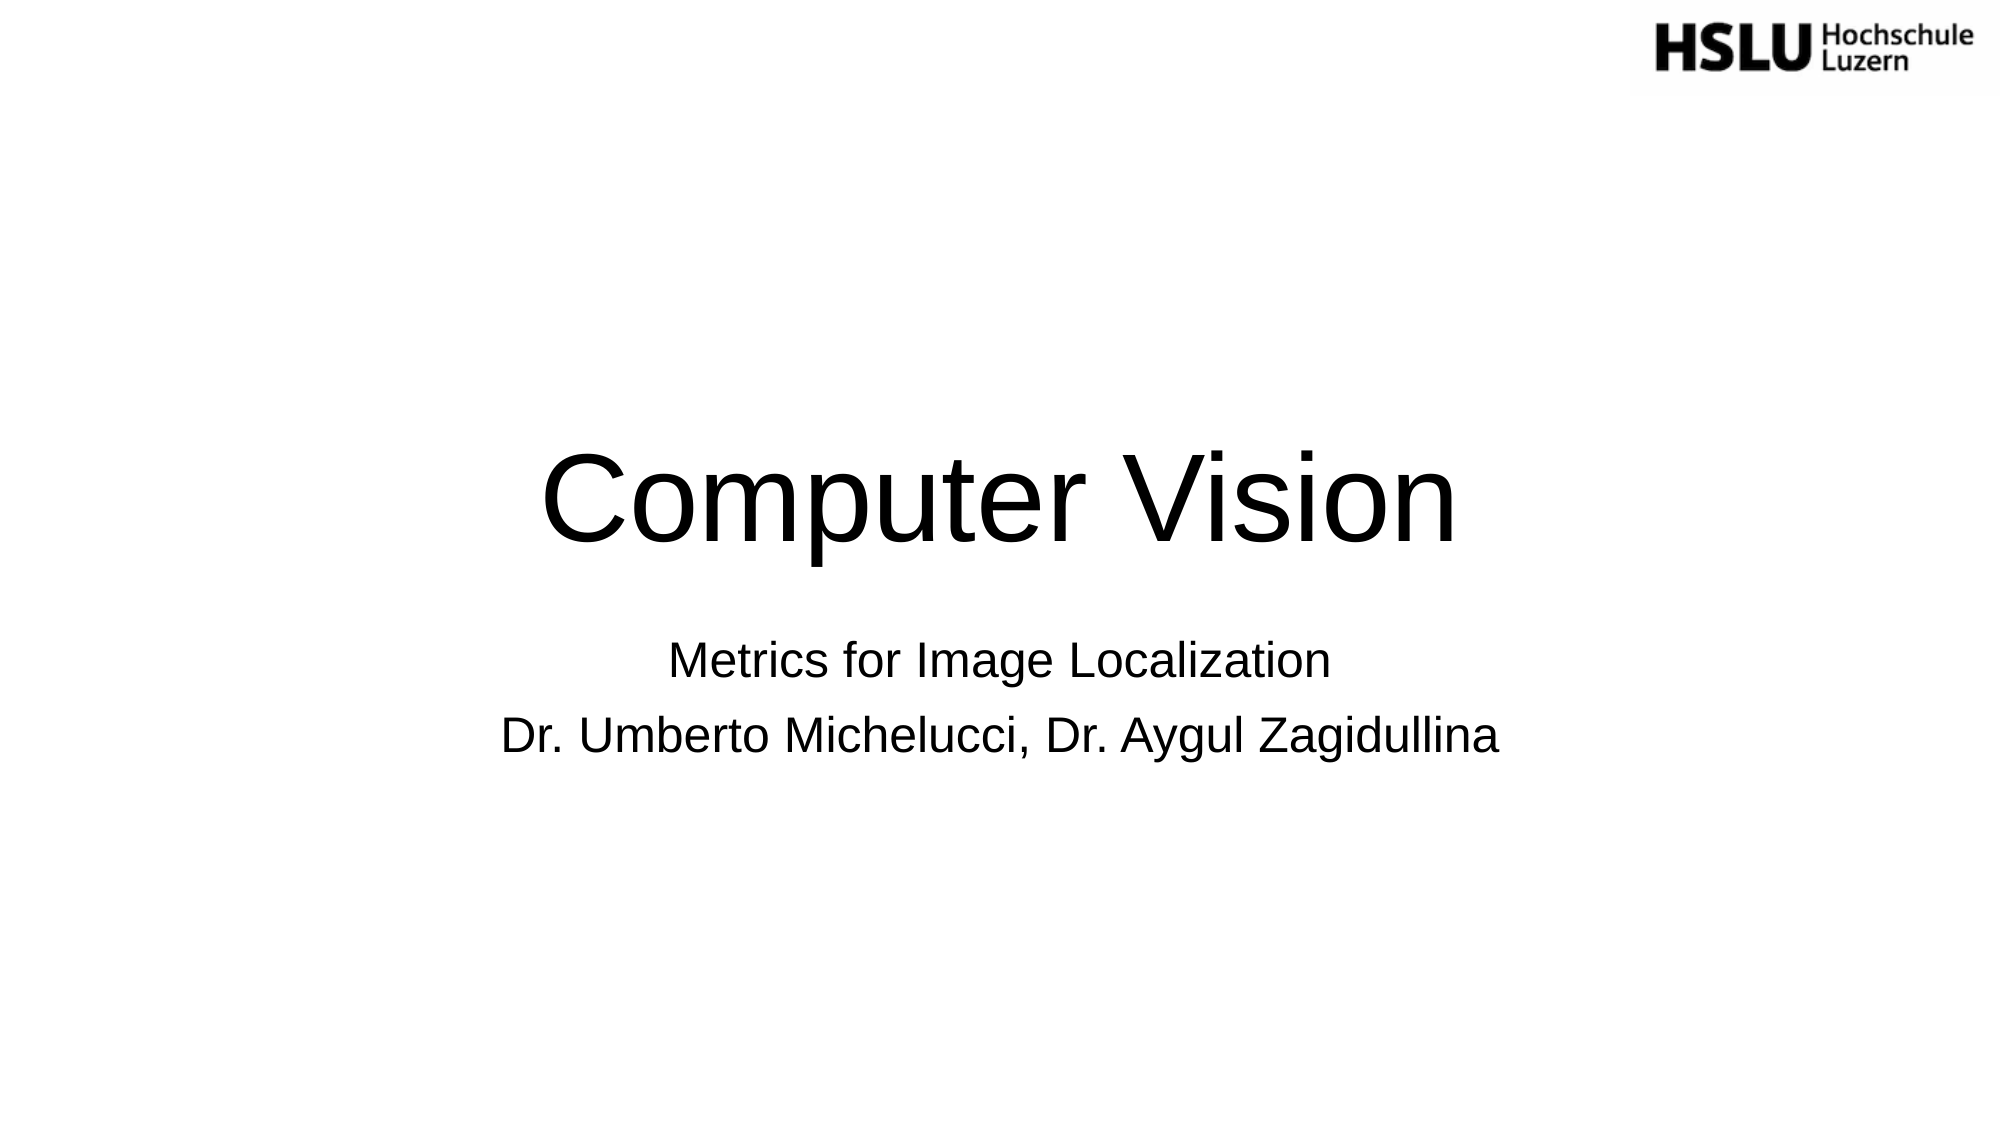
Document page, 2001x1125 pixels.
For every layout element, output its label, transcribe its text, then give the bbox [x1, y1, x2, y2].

subtitle Metrics for Image Localization Dr. Umberto Michelucci, Dr. Aygul Zagidullina [249, 627, 1750, 899]
picture [1630, 0, 2000, 96]
title Computer Vision [249, 184, 1750, 576]
